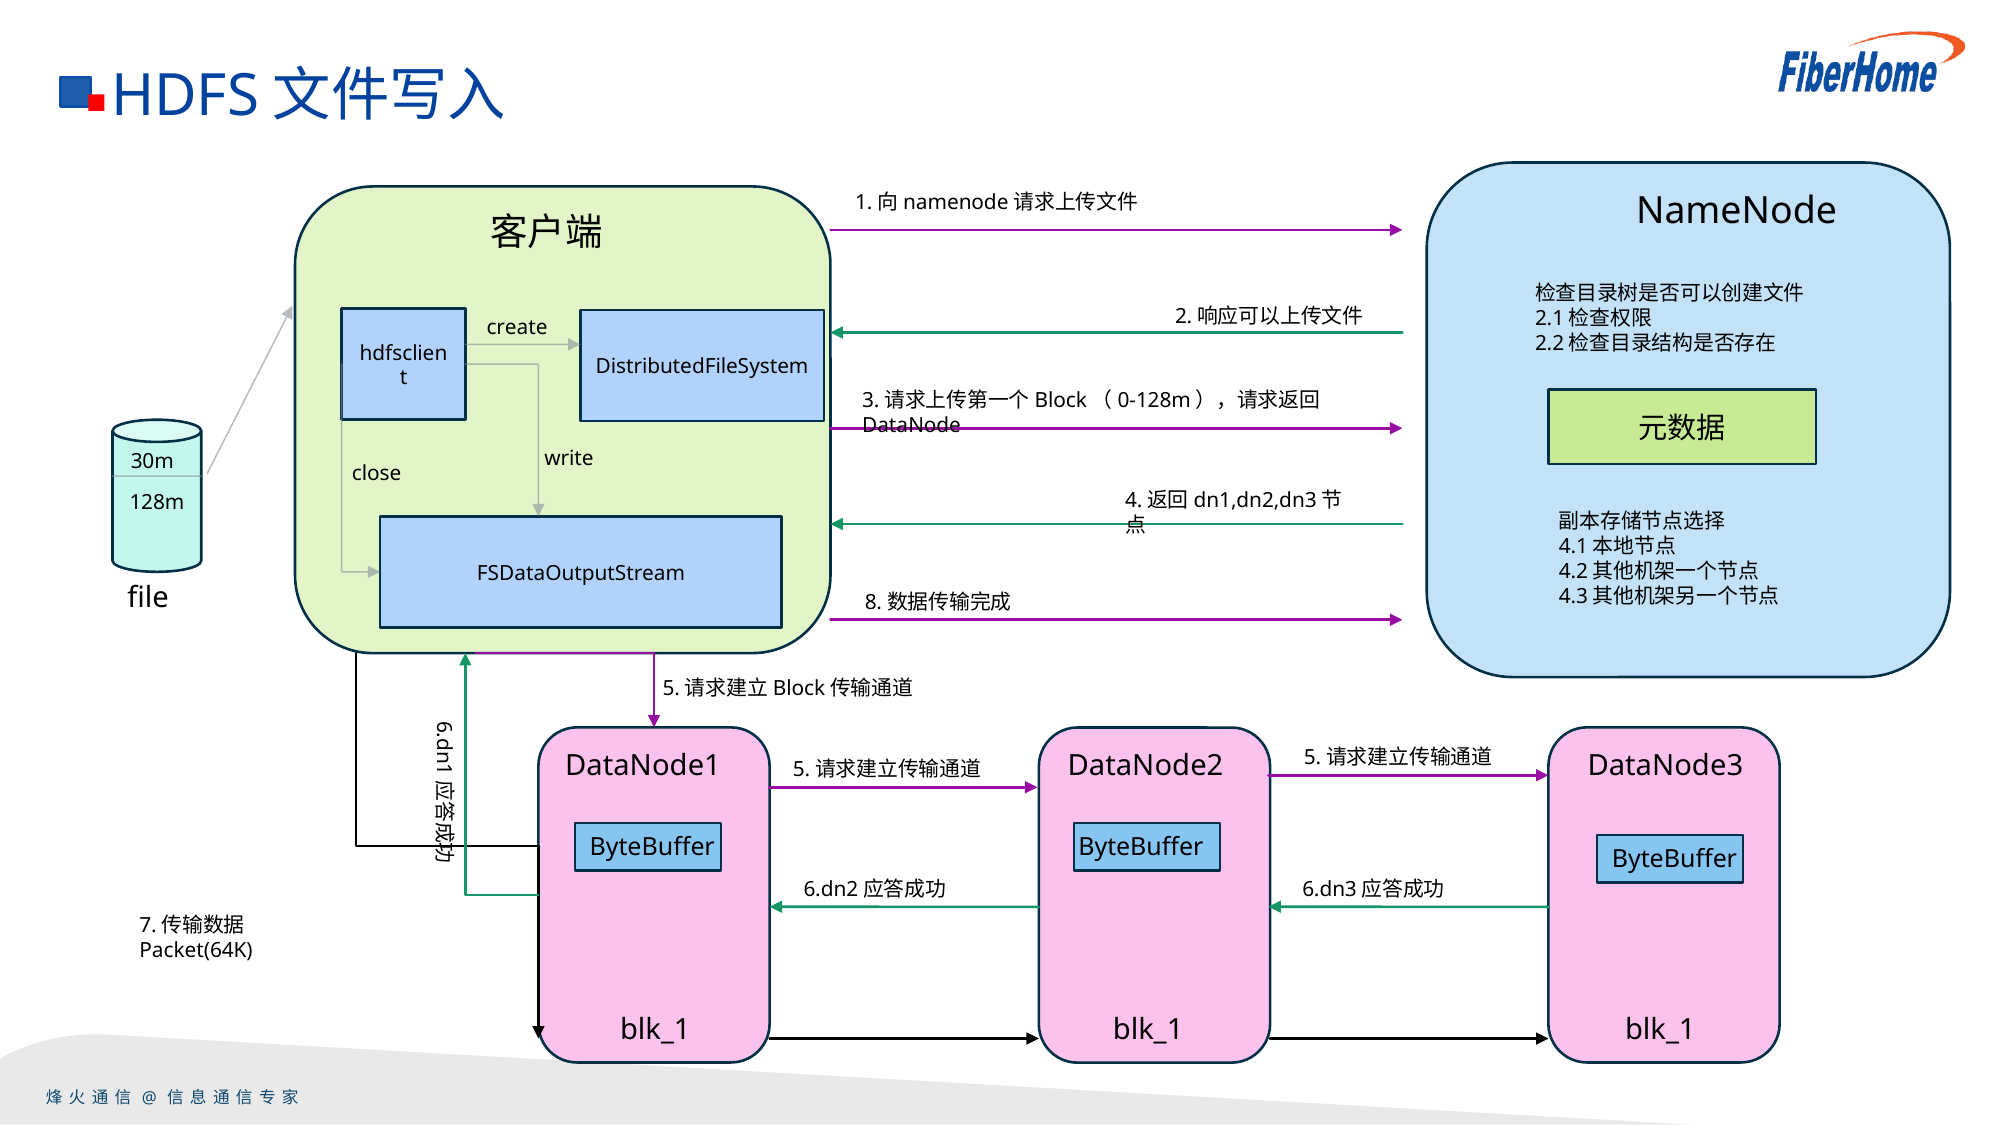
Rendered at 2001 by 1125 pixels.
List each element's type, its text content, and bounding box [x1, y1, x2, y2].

picture [1767, 29, 1975, 95]
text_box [112, 162, 1951, 1063]
list HDFS文件写入 [95, 50, 1459, 125]
